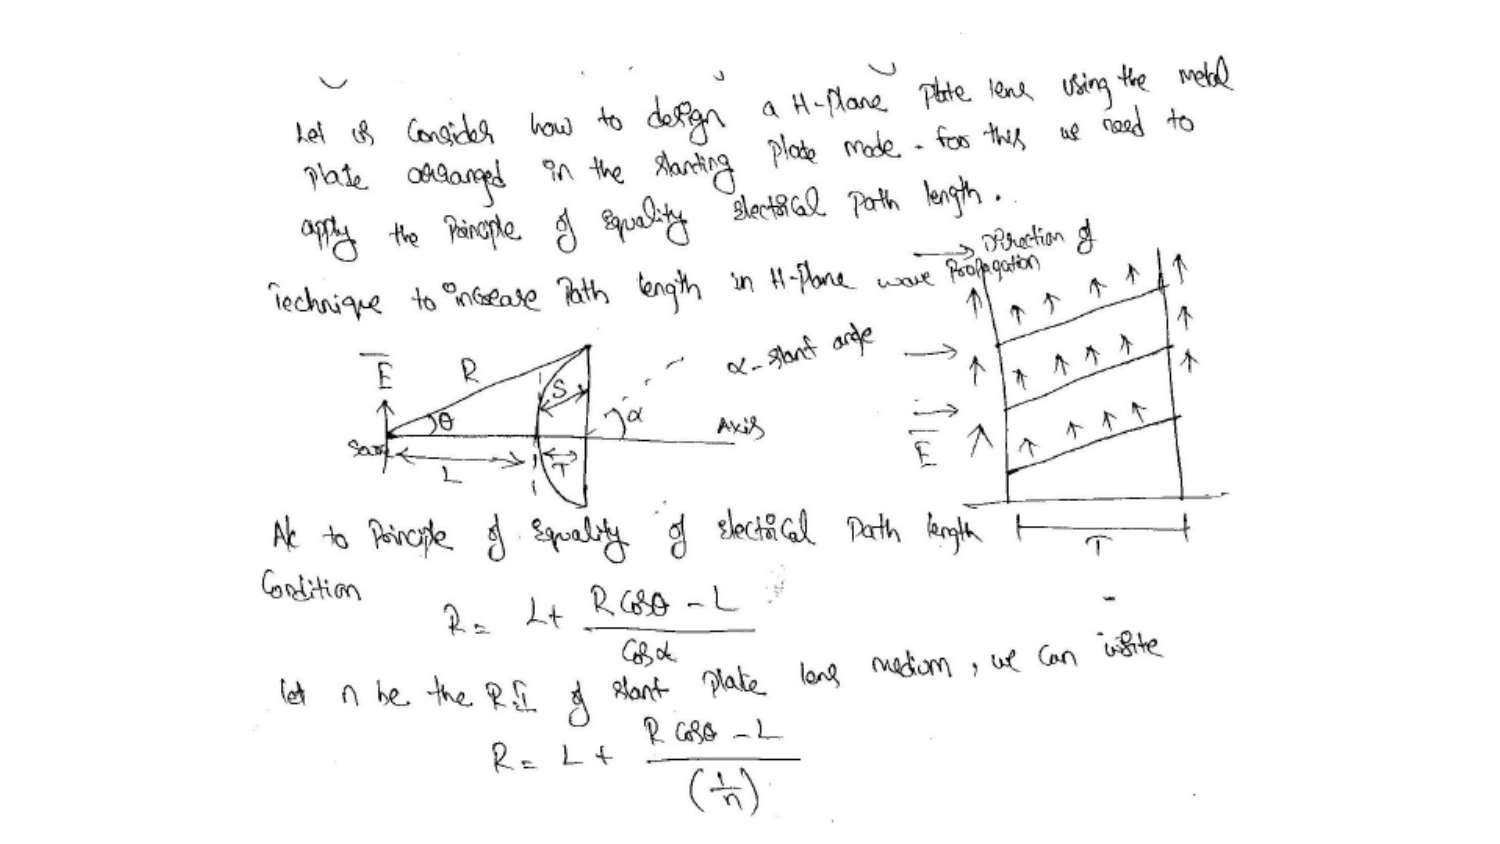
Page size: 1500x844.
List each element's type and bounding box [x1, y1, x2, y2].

picture [244, 19, 1256, 844]
